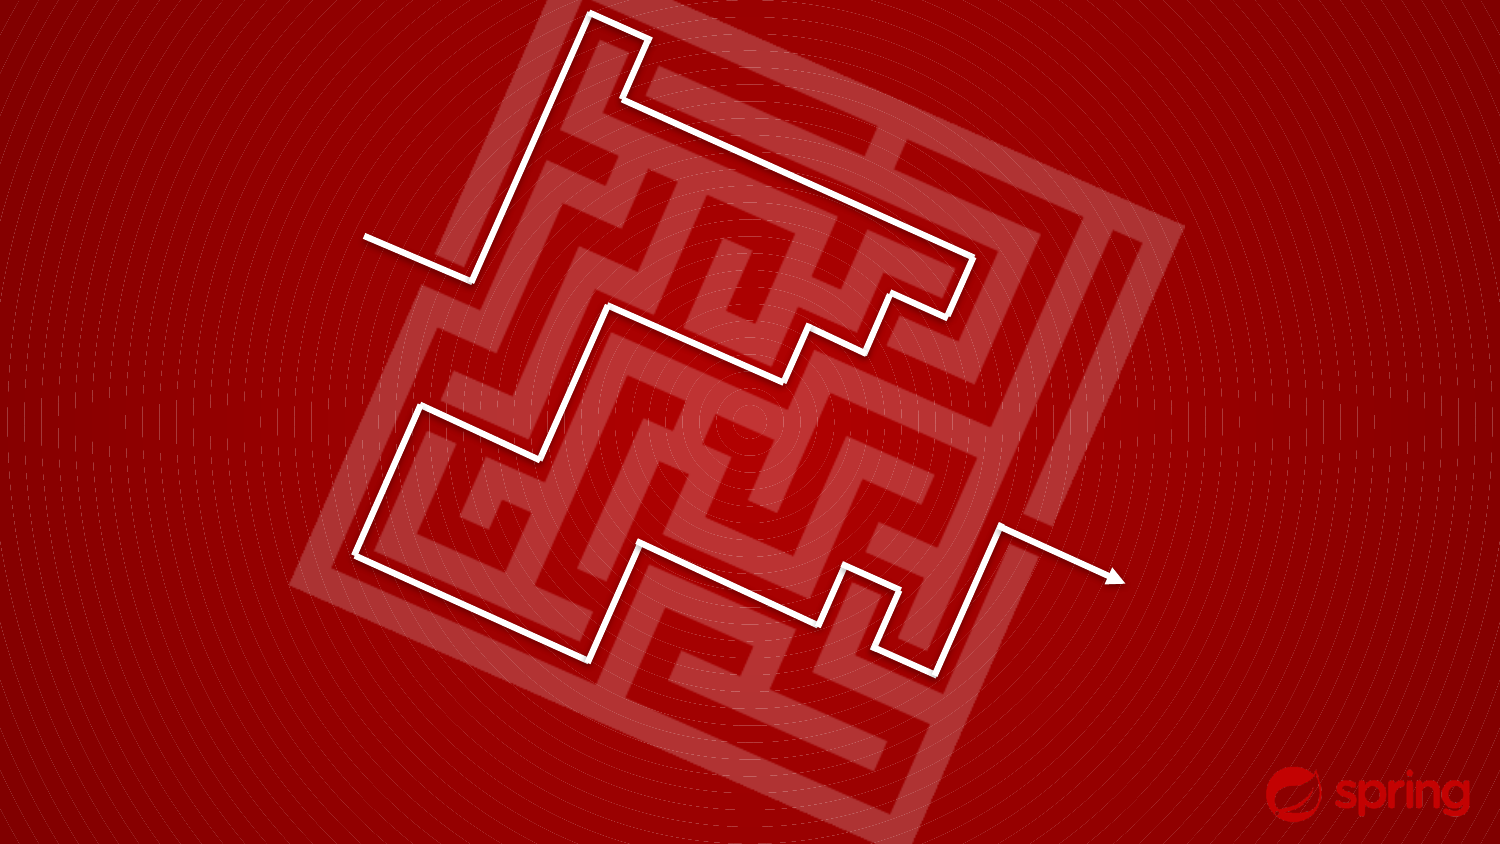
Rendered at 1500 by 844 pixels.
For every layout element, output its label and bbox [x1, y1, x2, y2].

text_box [354, 0, 1132, 751]
picture [1264, 765, 1470, 823]
